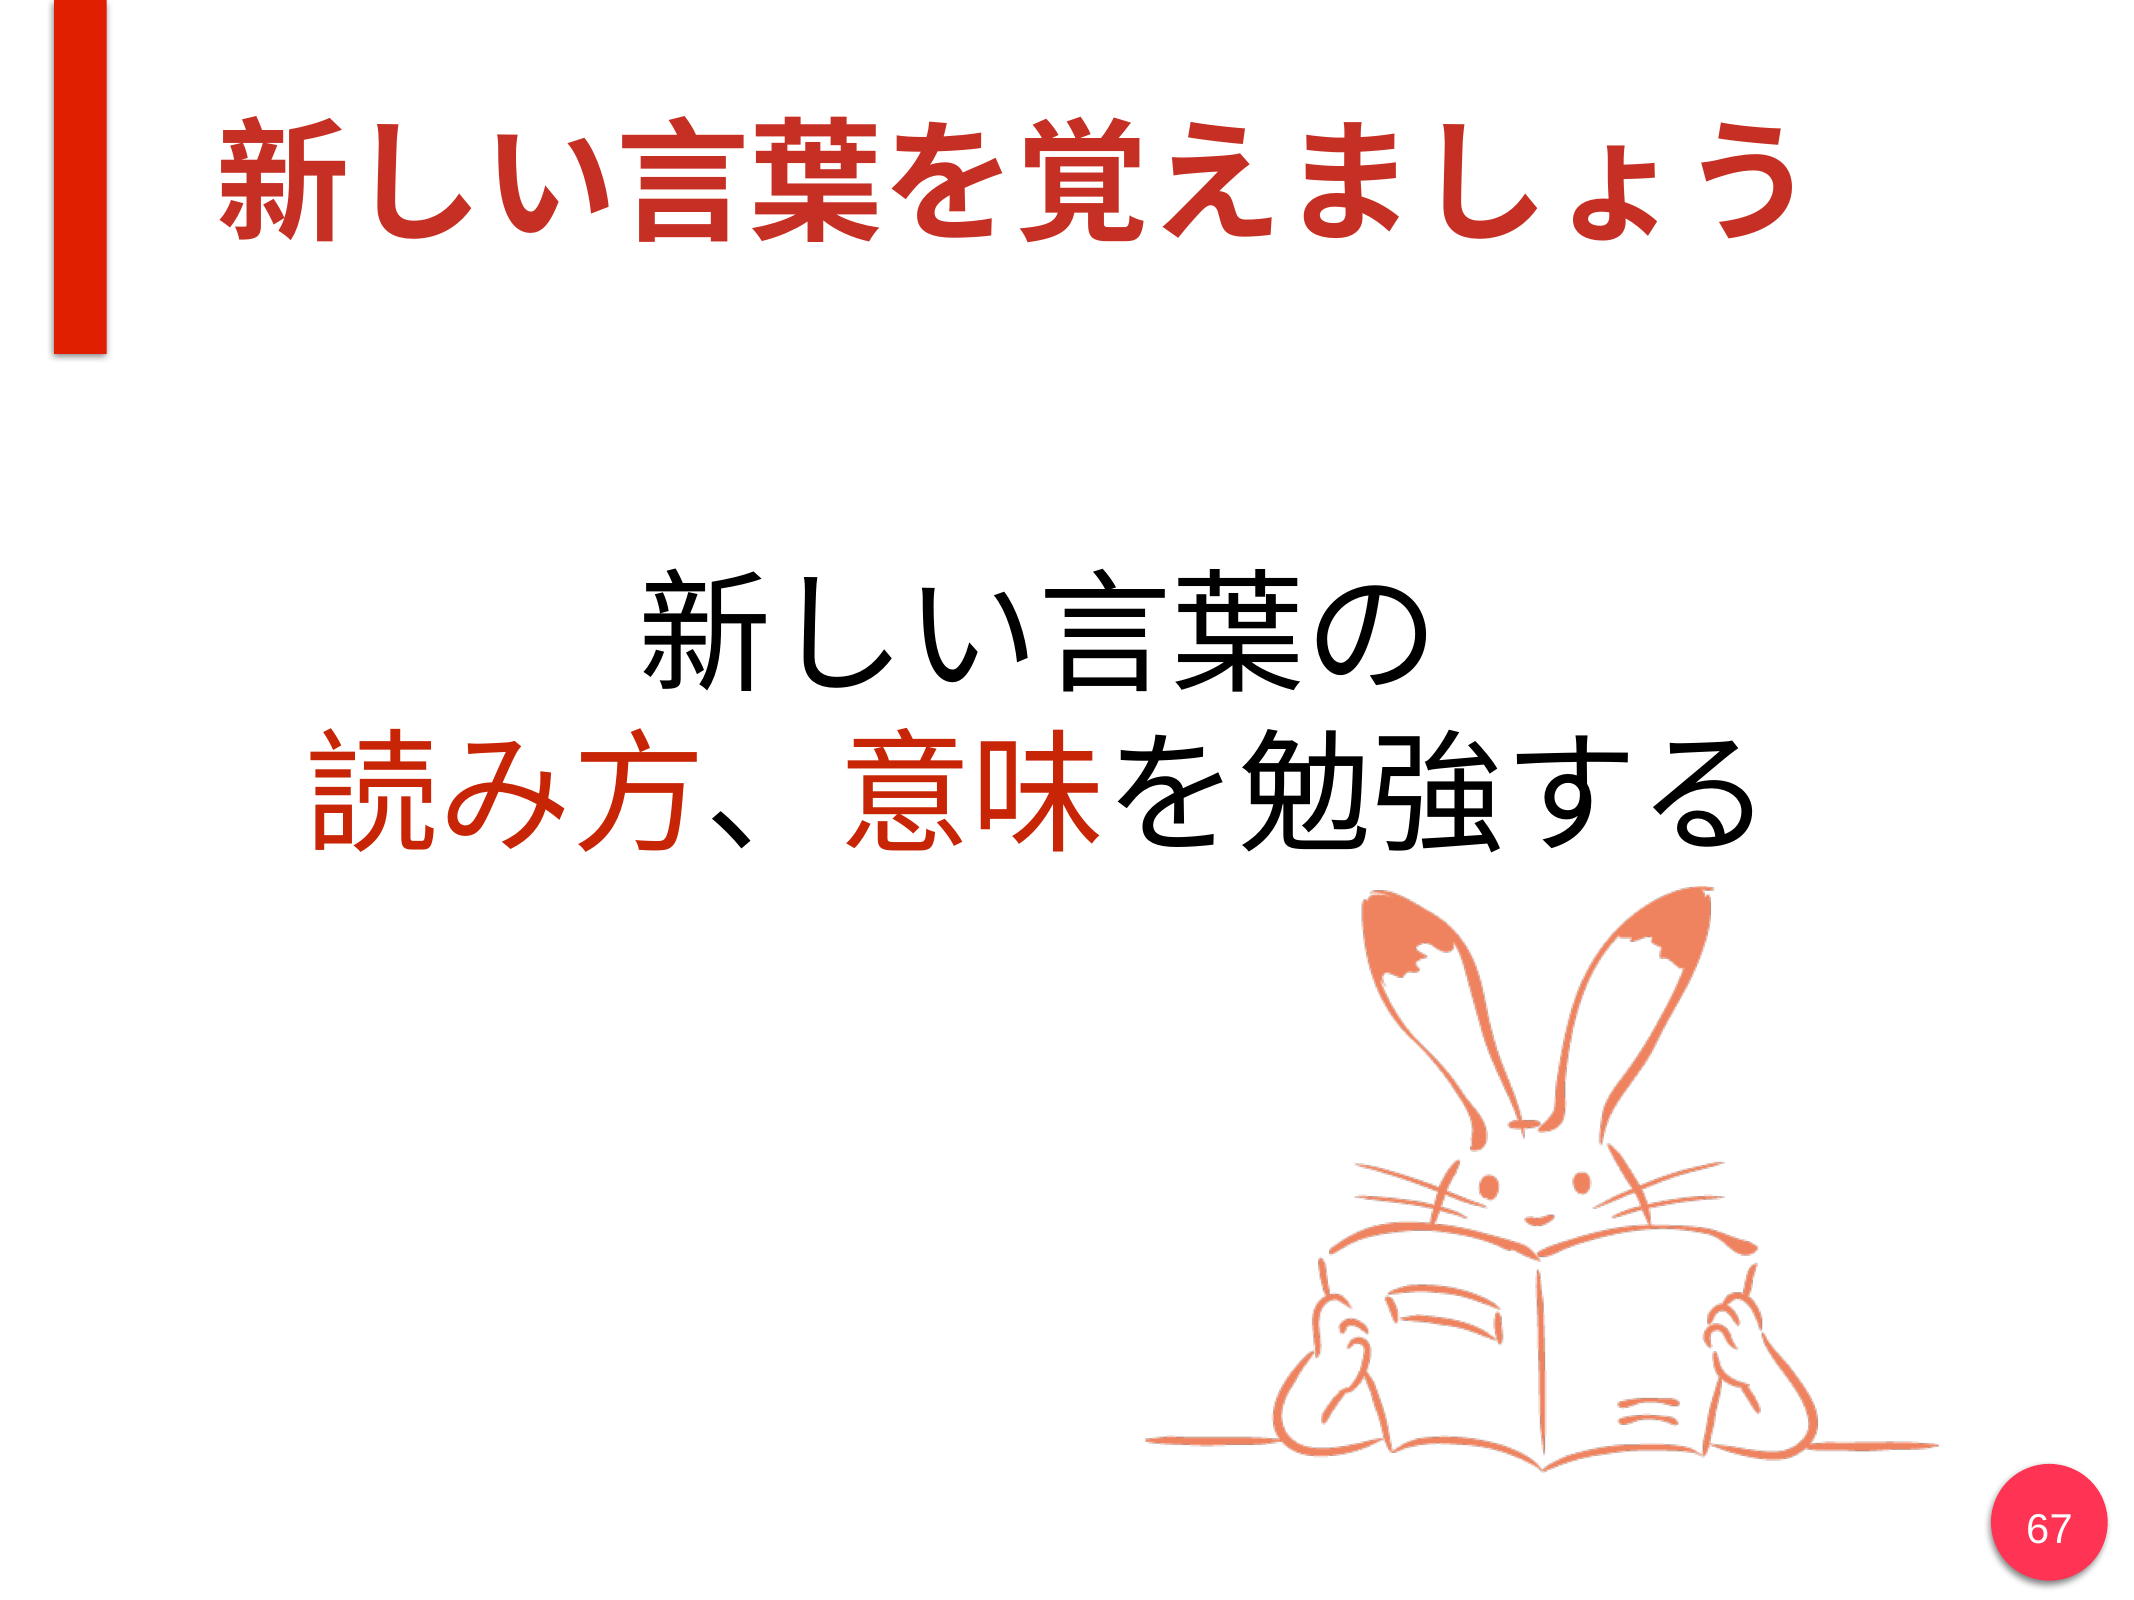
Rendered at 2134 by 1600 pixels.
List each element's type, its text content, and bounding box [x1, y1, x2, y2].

slide_number 67 [2012, 1493, 2087, 1600]
picture [1145, 886, 1940, 1473]
text_box 新しい言葉の 読み方、意味を勉強する [227, 452, 1851, 965]
title 新しい言葉を覚えましょう [208, 18, 2030, 336]
